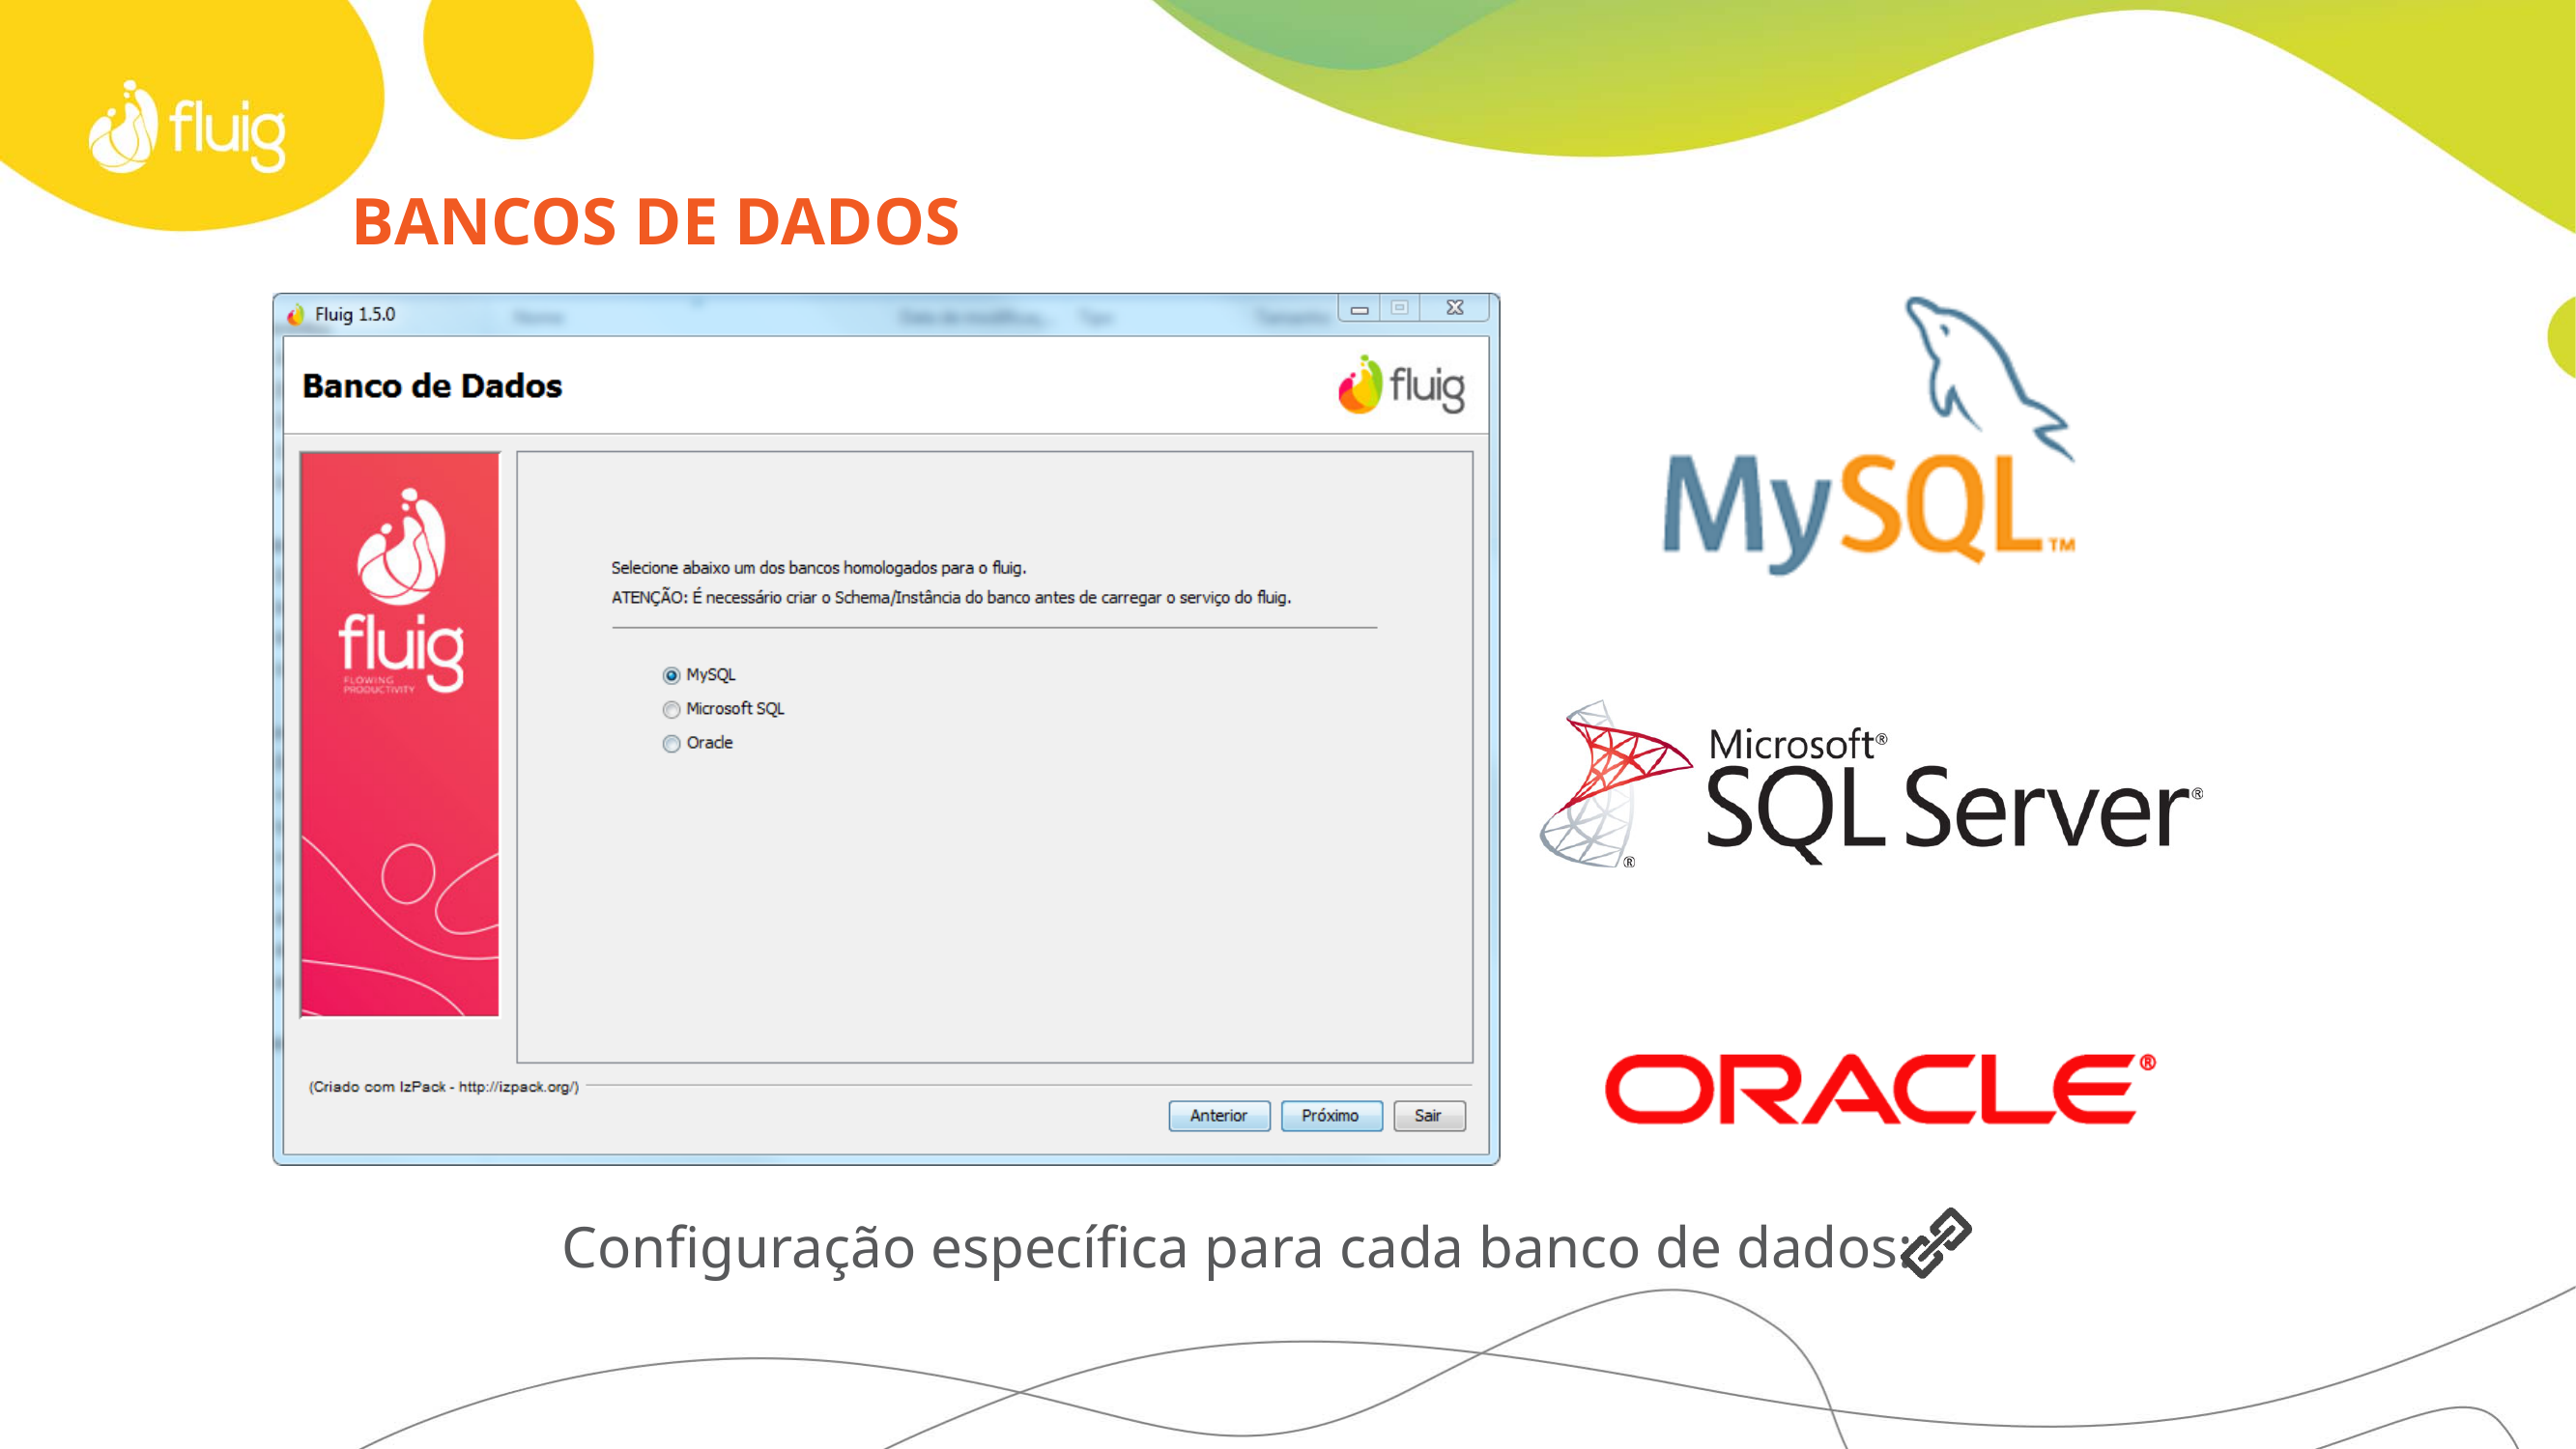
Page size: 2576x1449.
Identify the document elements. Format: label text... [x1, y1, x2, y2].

picture [0, 0, 2576, 1449]
title BANCOS DE DADOS [336, 173, 2352, 379]
list Configuração específica para cada banco de dados: [123, 1204, 2353, 1333]
